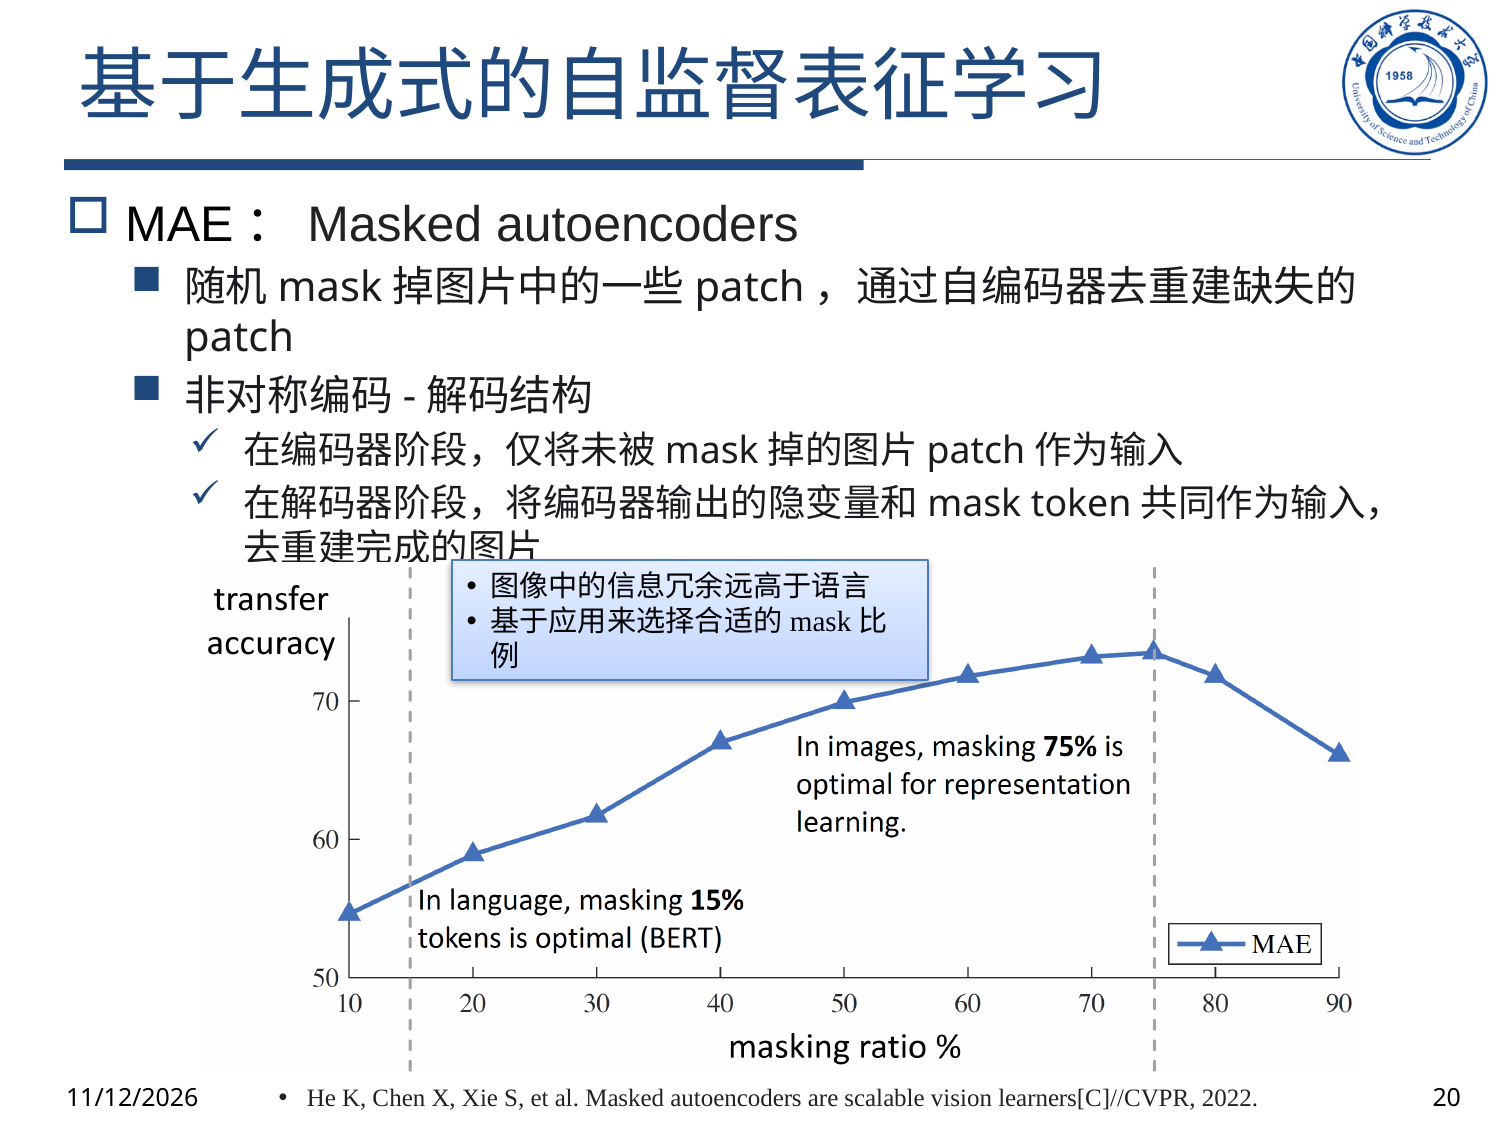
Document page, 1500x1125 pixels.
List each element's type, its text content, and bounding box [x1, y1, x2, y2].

title 基于生成式的自监督表征学习 [64, 19, 1407, 145]
list MAE：Masked autoencoders 随机mask掉图片中的一些patch，通过自编码器去重建缺失的patch 非对称编码-解码结构 在编码器阶段，仅将未被mask掉的图片patch作为输入 在解码器阶段，将编码器输出的隐变量和mask token共同作为输入，去重建完成的图片 [51, 184, 1431, 1035]
text_box He K, Chen X, Xie S, et al. Masked autoencoders are scalable vision learners[C]//CVPR, 2022. [264, 1082, 1277, 1120]
picture [199, 562, 1357, 1073]
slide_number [51, 1074, 264, 1119]
picture [1332, 1, 1493, 156]
slide_number 20 [1373, 1074, 1477, 1119]
